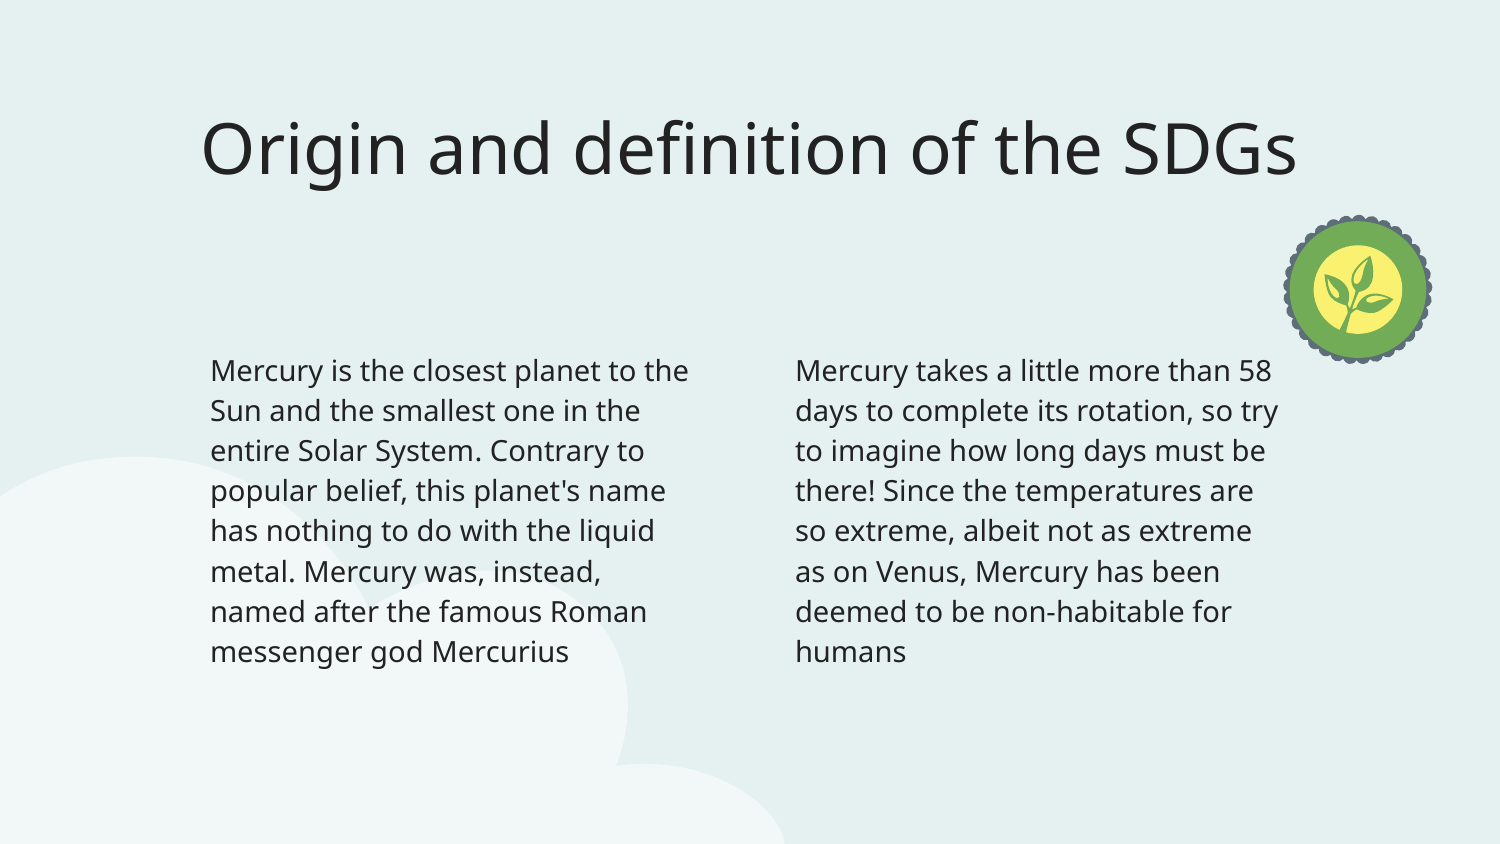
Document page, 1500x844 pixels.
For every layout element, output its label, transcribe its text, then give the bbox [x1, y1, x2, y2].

title Origin and definition of the SDGs [116, 88, 1383, 194]
subtitle Mercury is the closest planet to the Sun and the smallest one in the entire Solar System. Contrary to popular belief, this planet's name has nothing to do with the liquid metal. Mercury was, instead, named after the famous Roman messenger god Mercurius [195, 331, 720, 647]
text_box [1282, 214, 1434, 365]
subtitle Mercury takes a little more than 58 days to complete its rotation, so try to imagine how long days must be there! Since the temperatures are so extreme, albeit not as extreme as on Venus, Mercury has been deemed to be non-habitable for humans [780, 331, 1305, 647]
